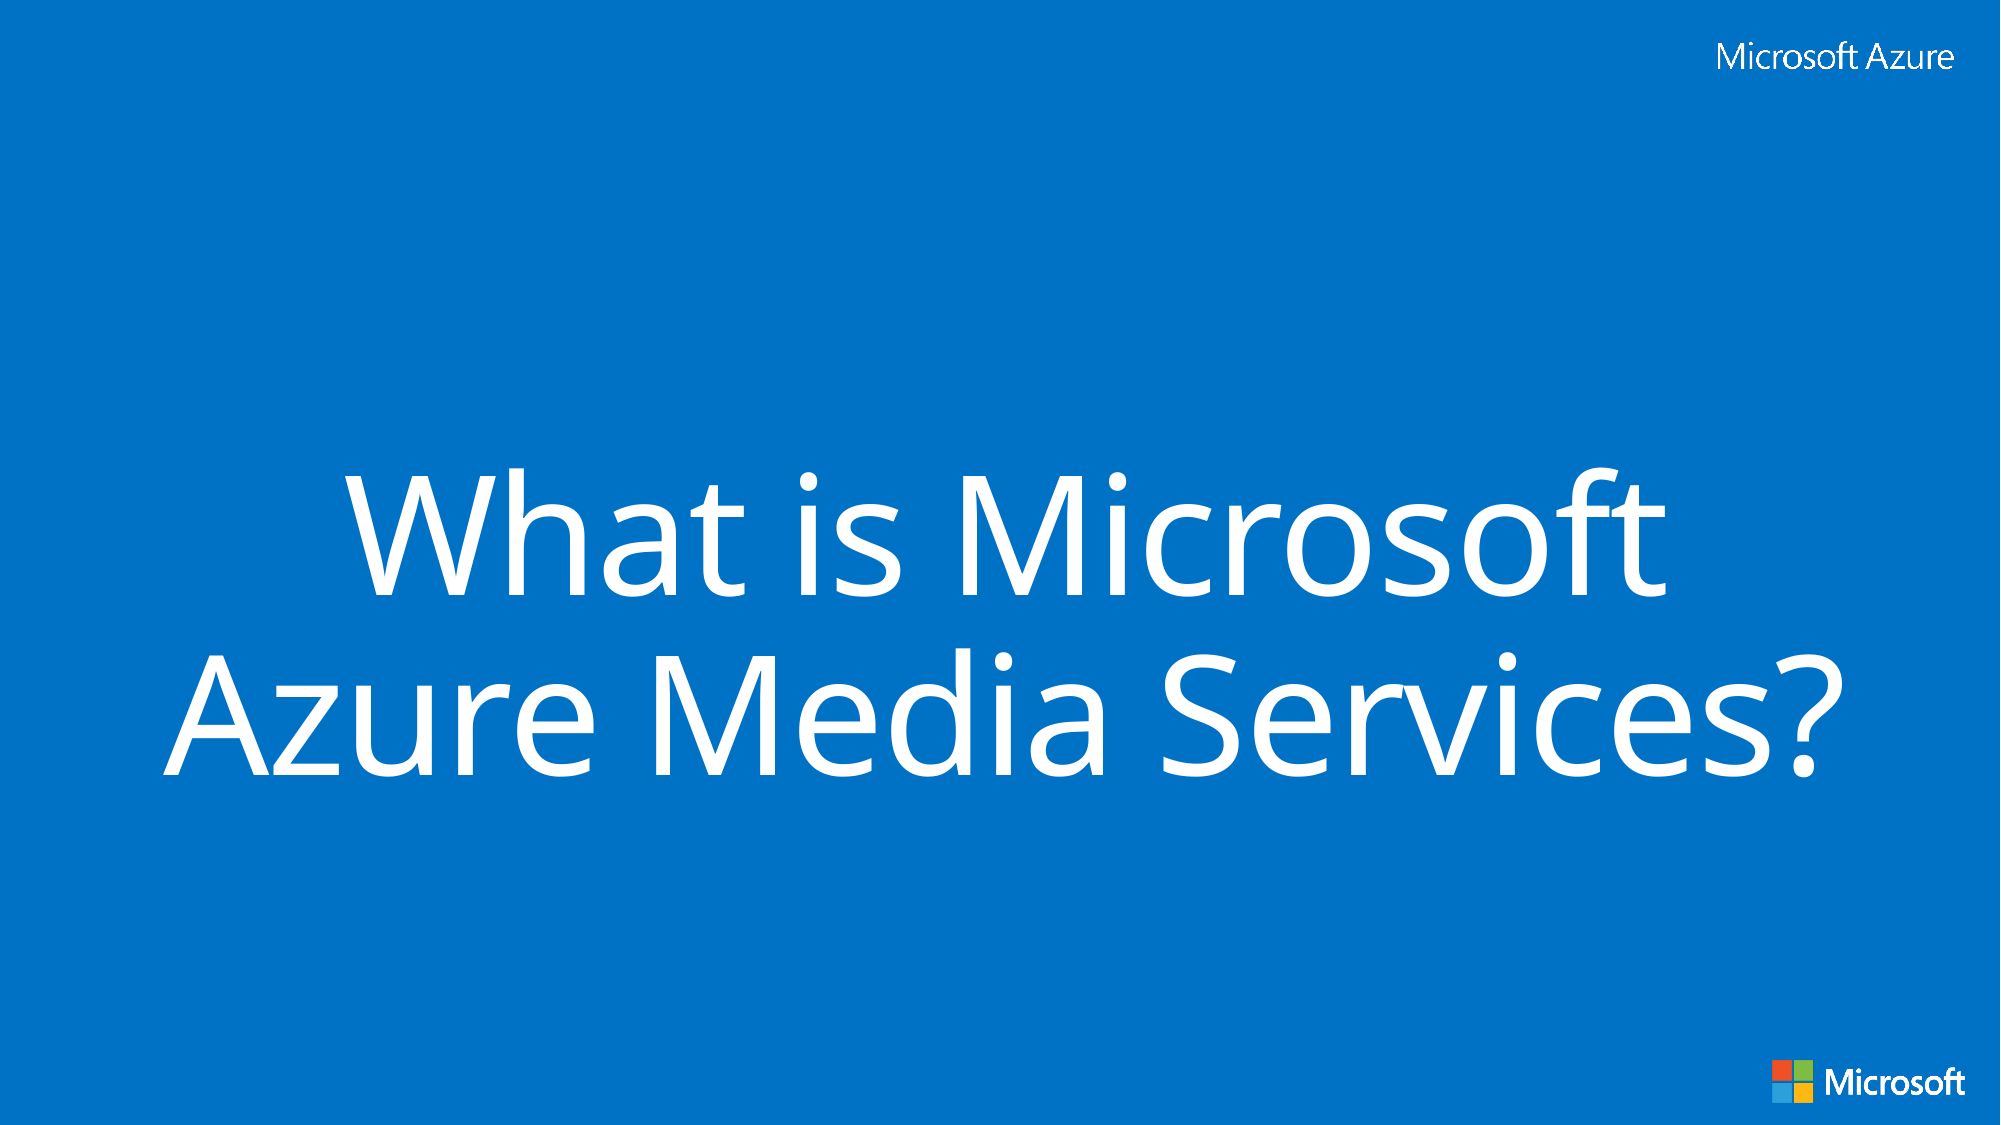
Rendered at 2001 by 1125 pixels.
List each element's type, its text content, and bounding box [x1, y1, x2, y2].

picture [1772, 1060, 1965, 1103]
picture [1699, 24, 1972, 87]
title What is Microsoft Azure Media Services? [126, 444, 1886, 653]
